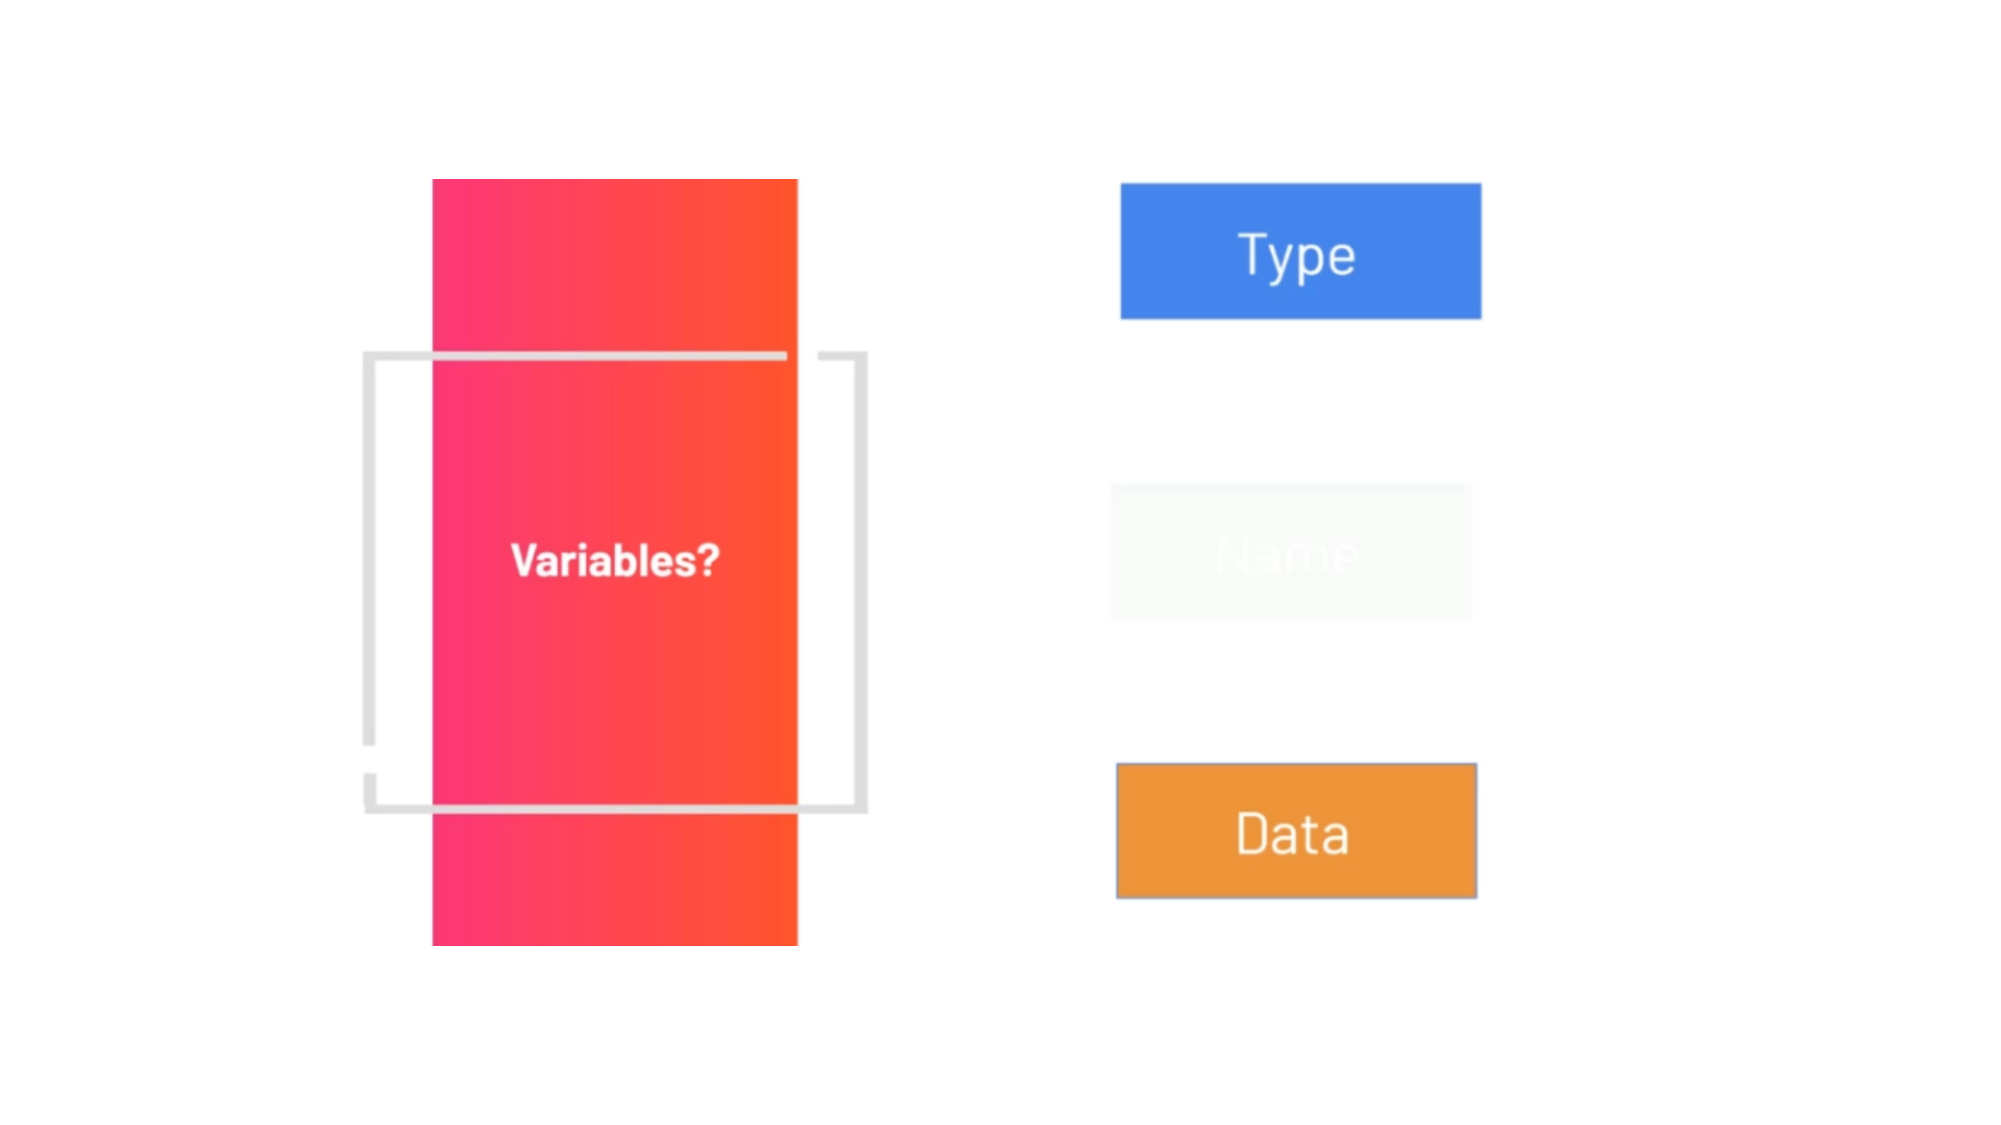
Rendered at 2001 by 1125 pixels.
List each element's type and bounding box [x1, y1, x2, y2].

picture [362, 179, 1638, 946]
